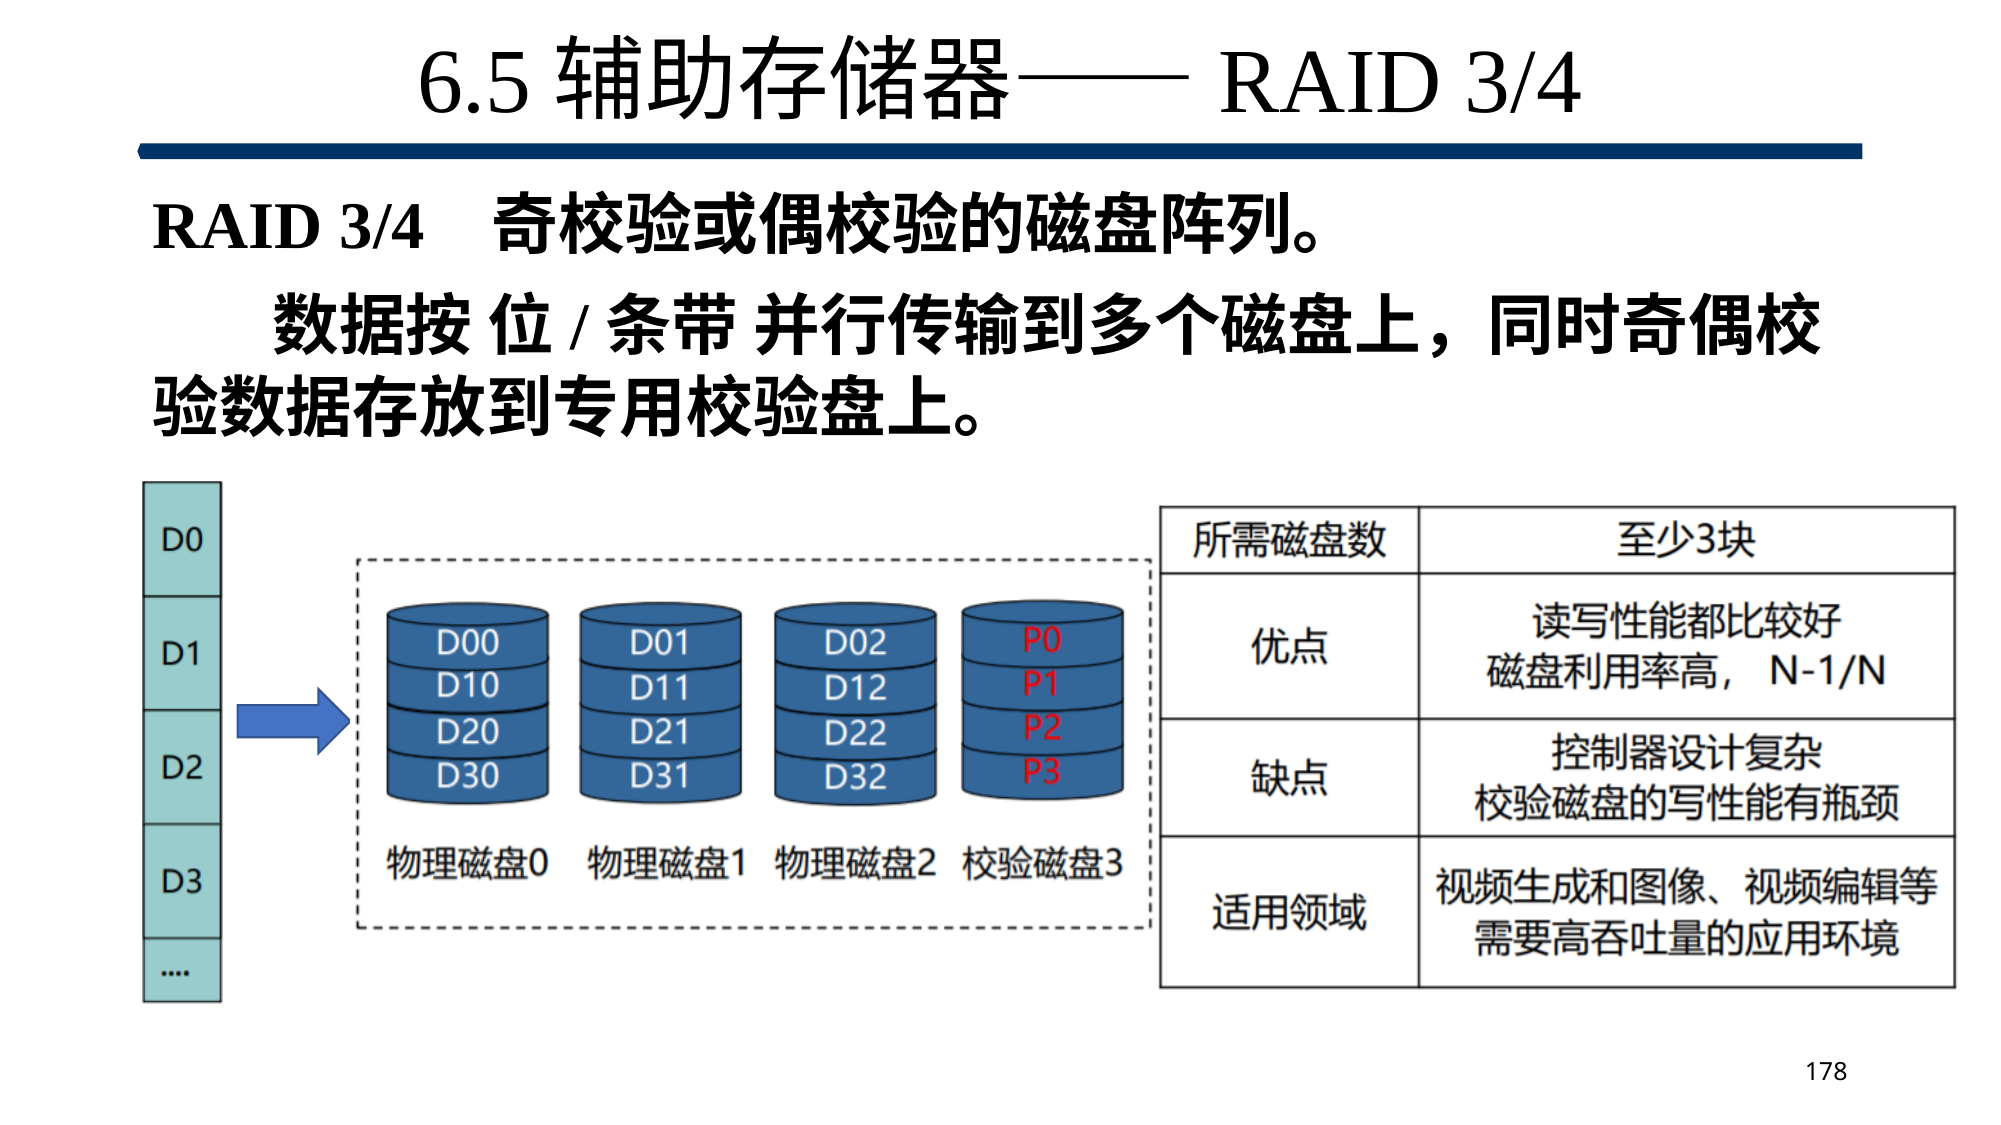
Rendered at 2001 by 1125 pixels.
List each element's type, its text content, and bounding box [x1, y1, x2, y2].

list RAID 3/4 奇校验或偶校验的磁盘阵列。 数据按 位/条带 并行传输到多个磁盘上，同时奇偶校验数据存放到专用校验盘上。 [137, 174, 1863, 975]
text_box [236, 686, 350, 756]
picture [350, 505, 1960, 992]
slide_number 178 [1412, 1042, 1863, 1103]
picture [137, 476, 228, 1005]
title 6.5辅助存储器——RAID 3/4 [137, 20, 1863, 145]
